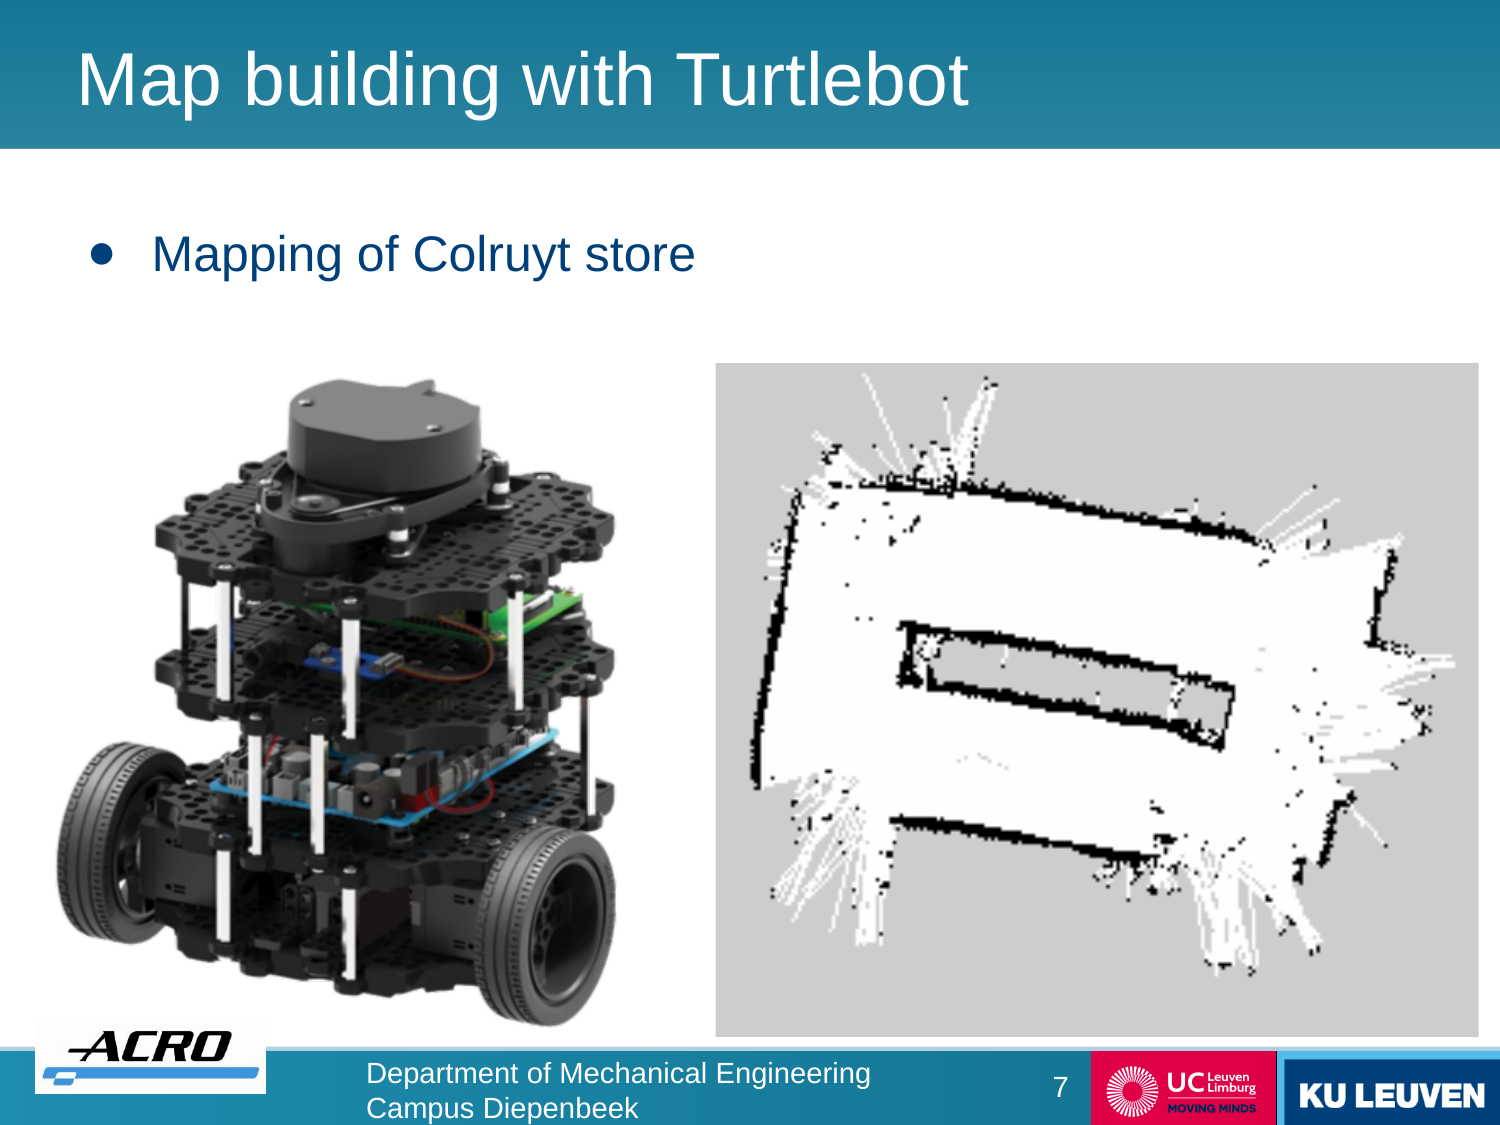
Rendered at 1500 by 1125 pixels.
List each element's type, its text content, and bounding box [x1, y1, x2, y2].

slide_number ‹#› [962, 1068, 1069, 1116]
picture [715, 362, 1479, 1037]
picture [1091, 1051, 1500, 1125]
list Mapping of Colruyt store [76, 149, 1500, 1047]
title Map building with Turtlebot [76, 1, 1447, 149]
picture [0, 282, 704, 1104]
